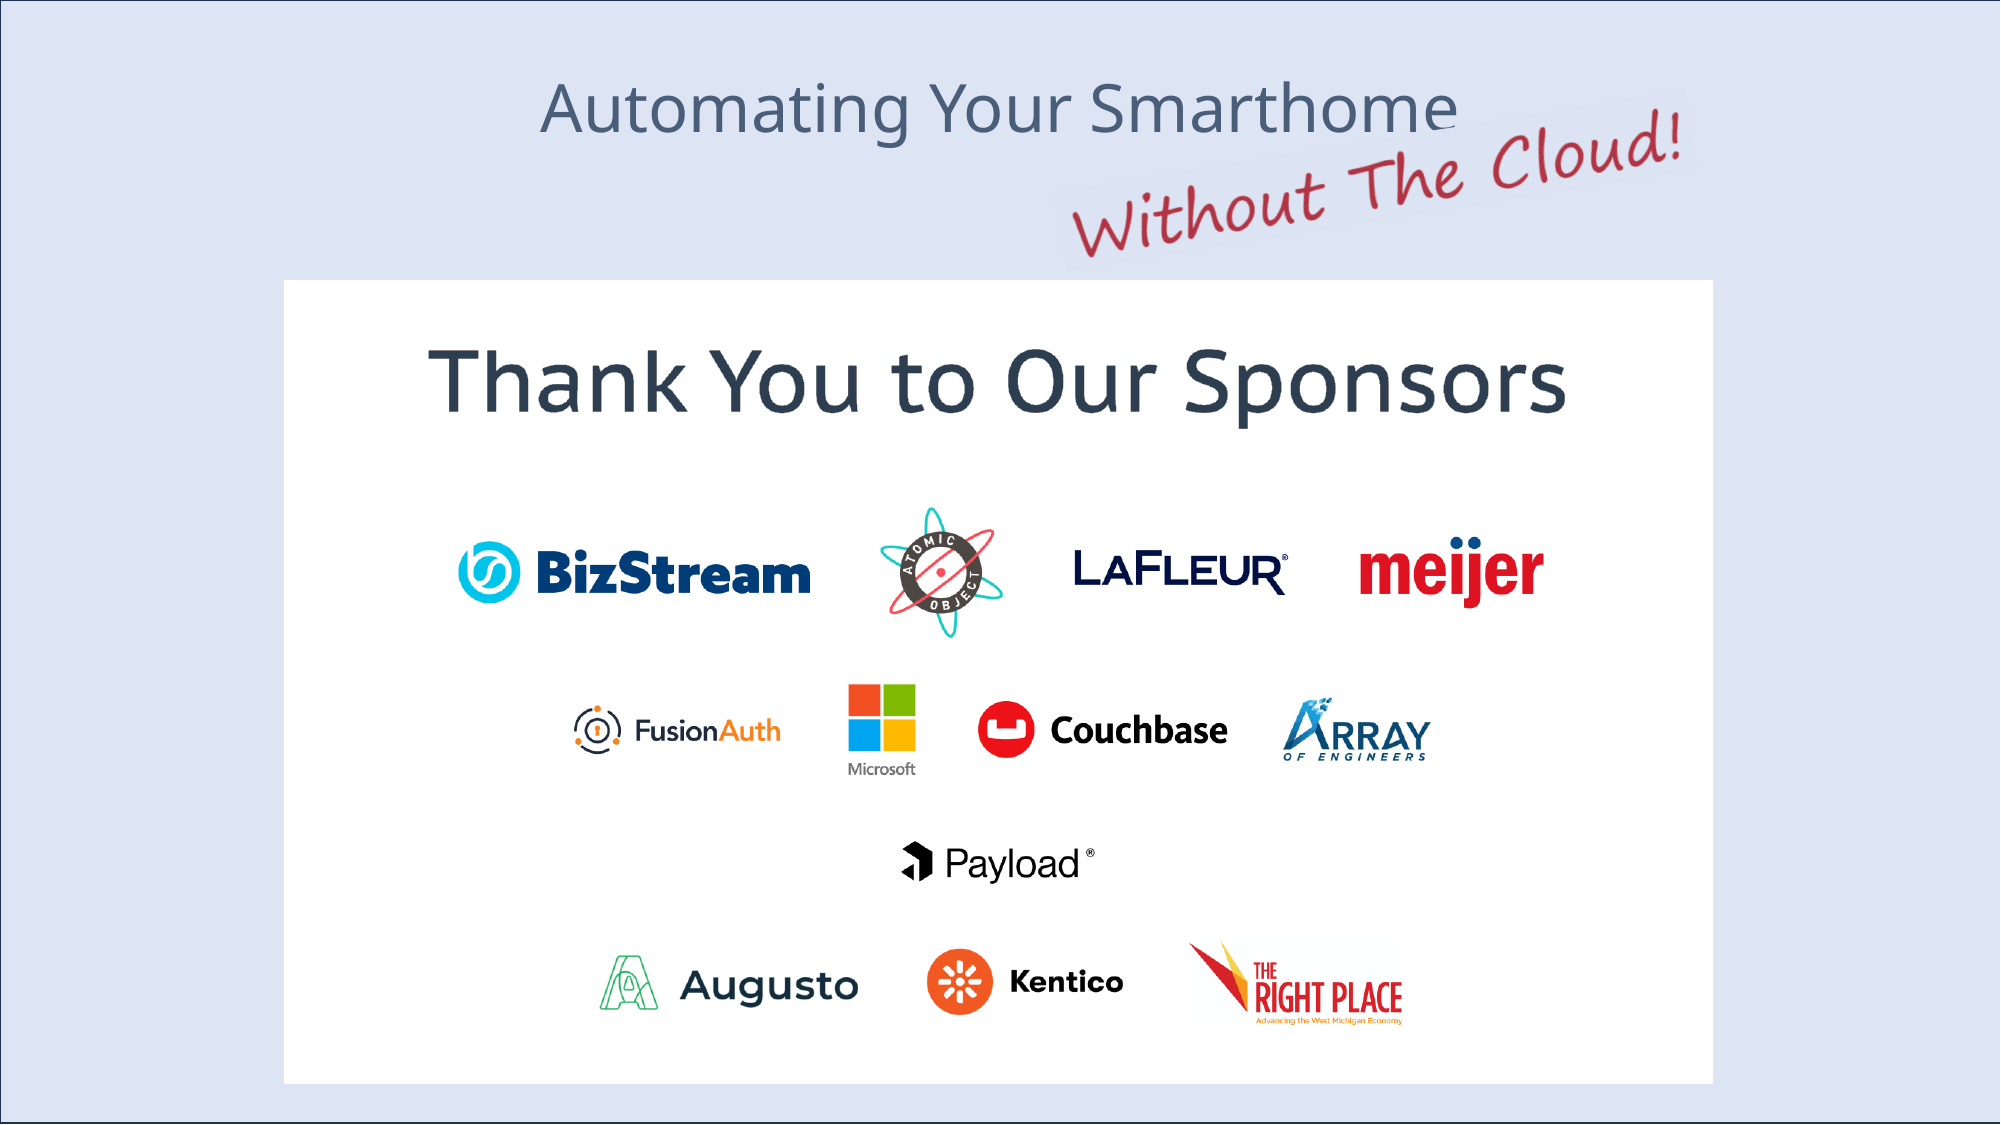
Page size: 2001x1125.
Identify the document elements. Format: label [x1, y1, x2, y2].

text_box [0, 0, 2000, 1124]
picture [284, 280, 1713, 1084]
picture [1055, 139, 1696, 221]
